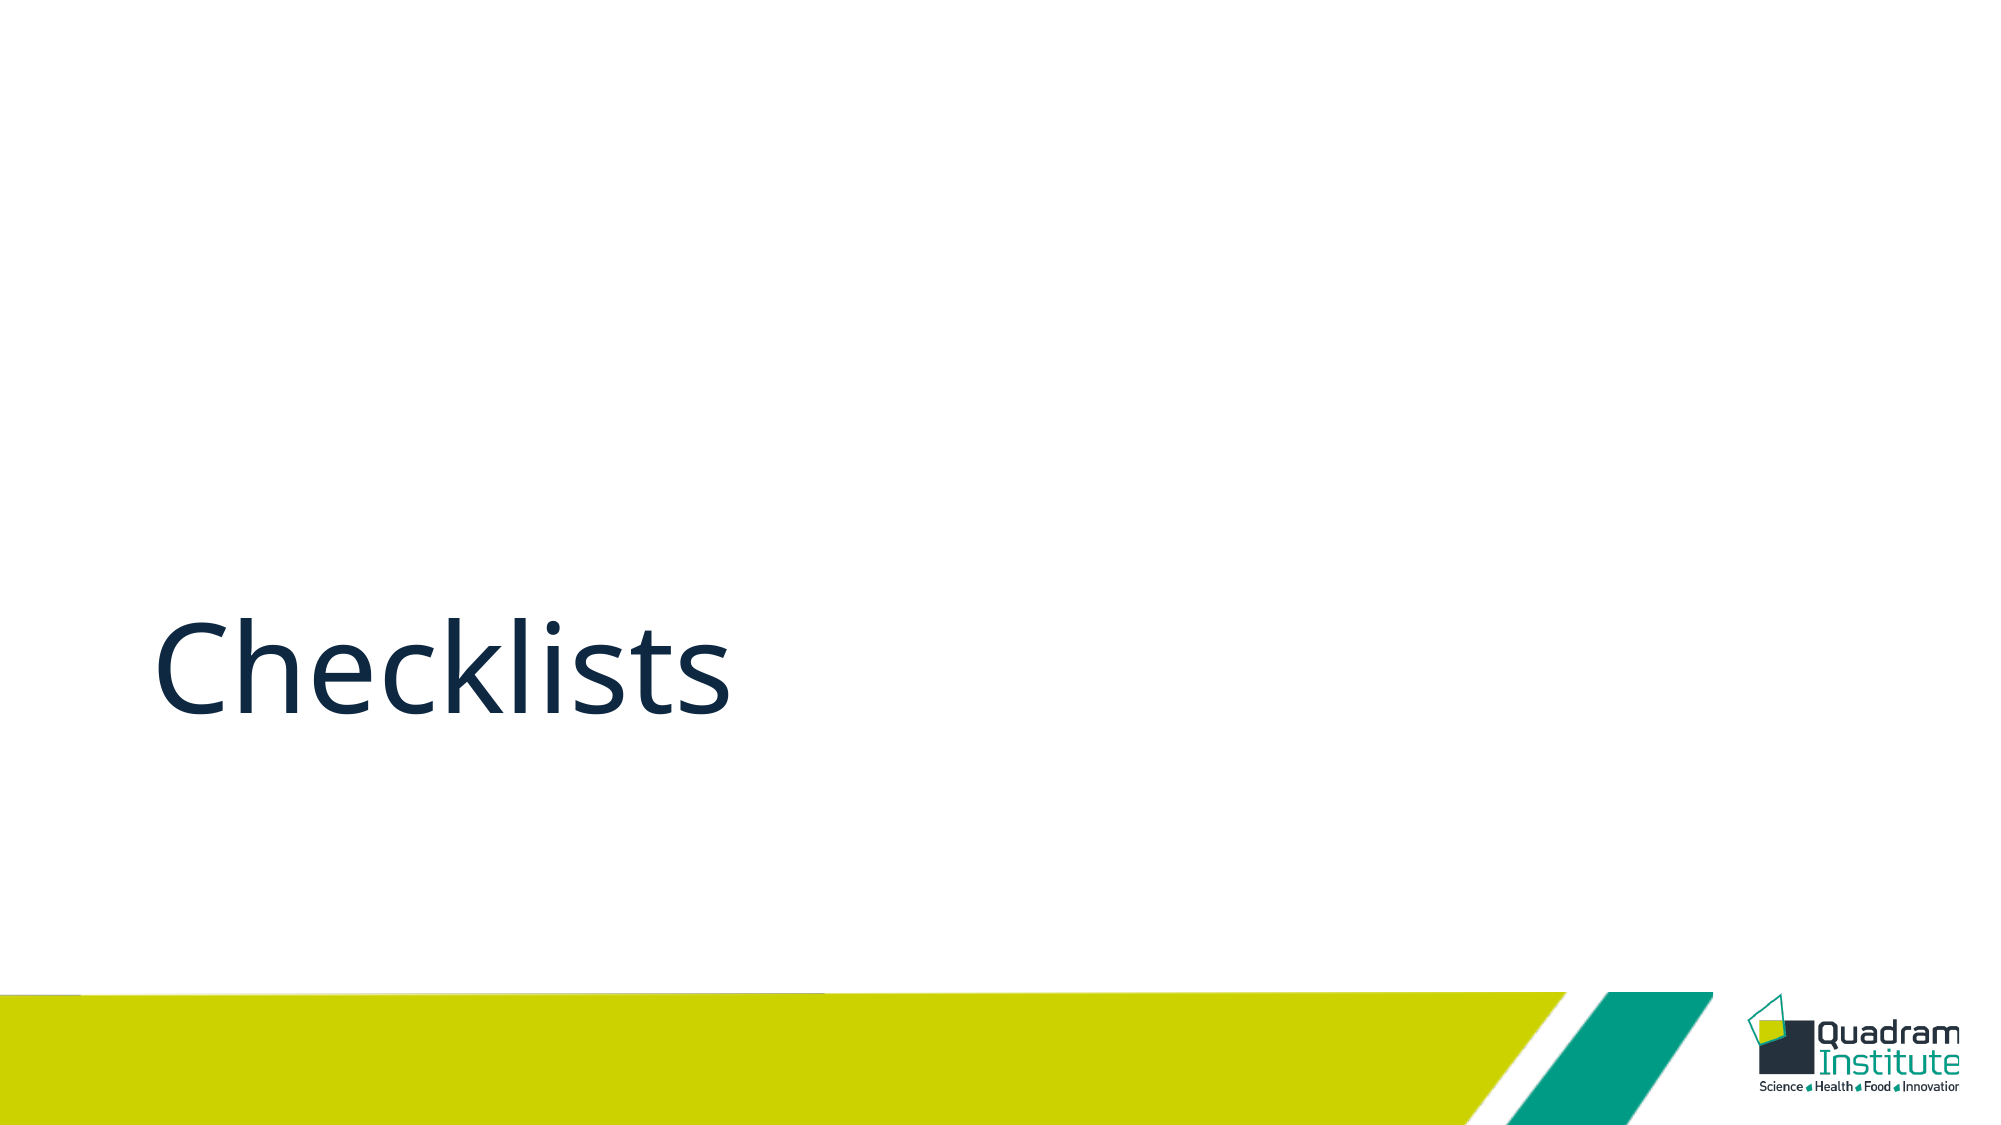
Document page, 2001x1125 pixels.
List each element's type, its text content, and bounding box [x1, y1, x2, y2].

title Checklists [136, 280, 1862, 749]
